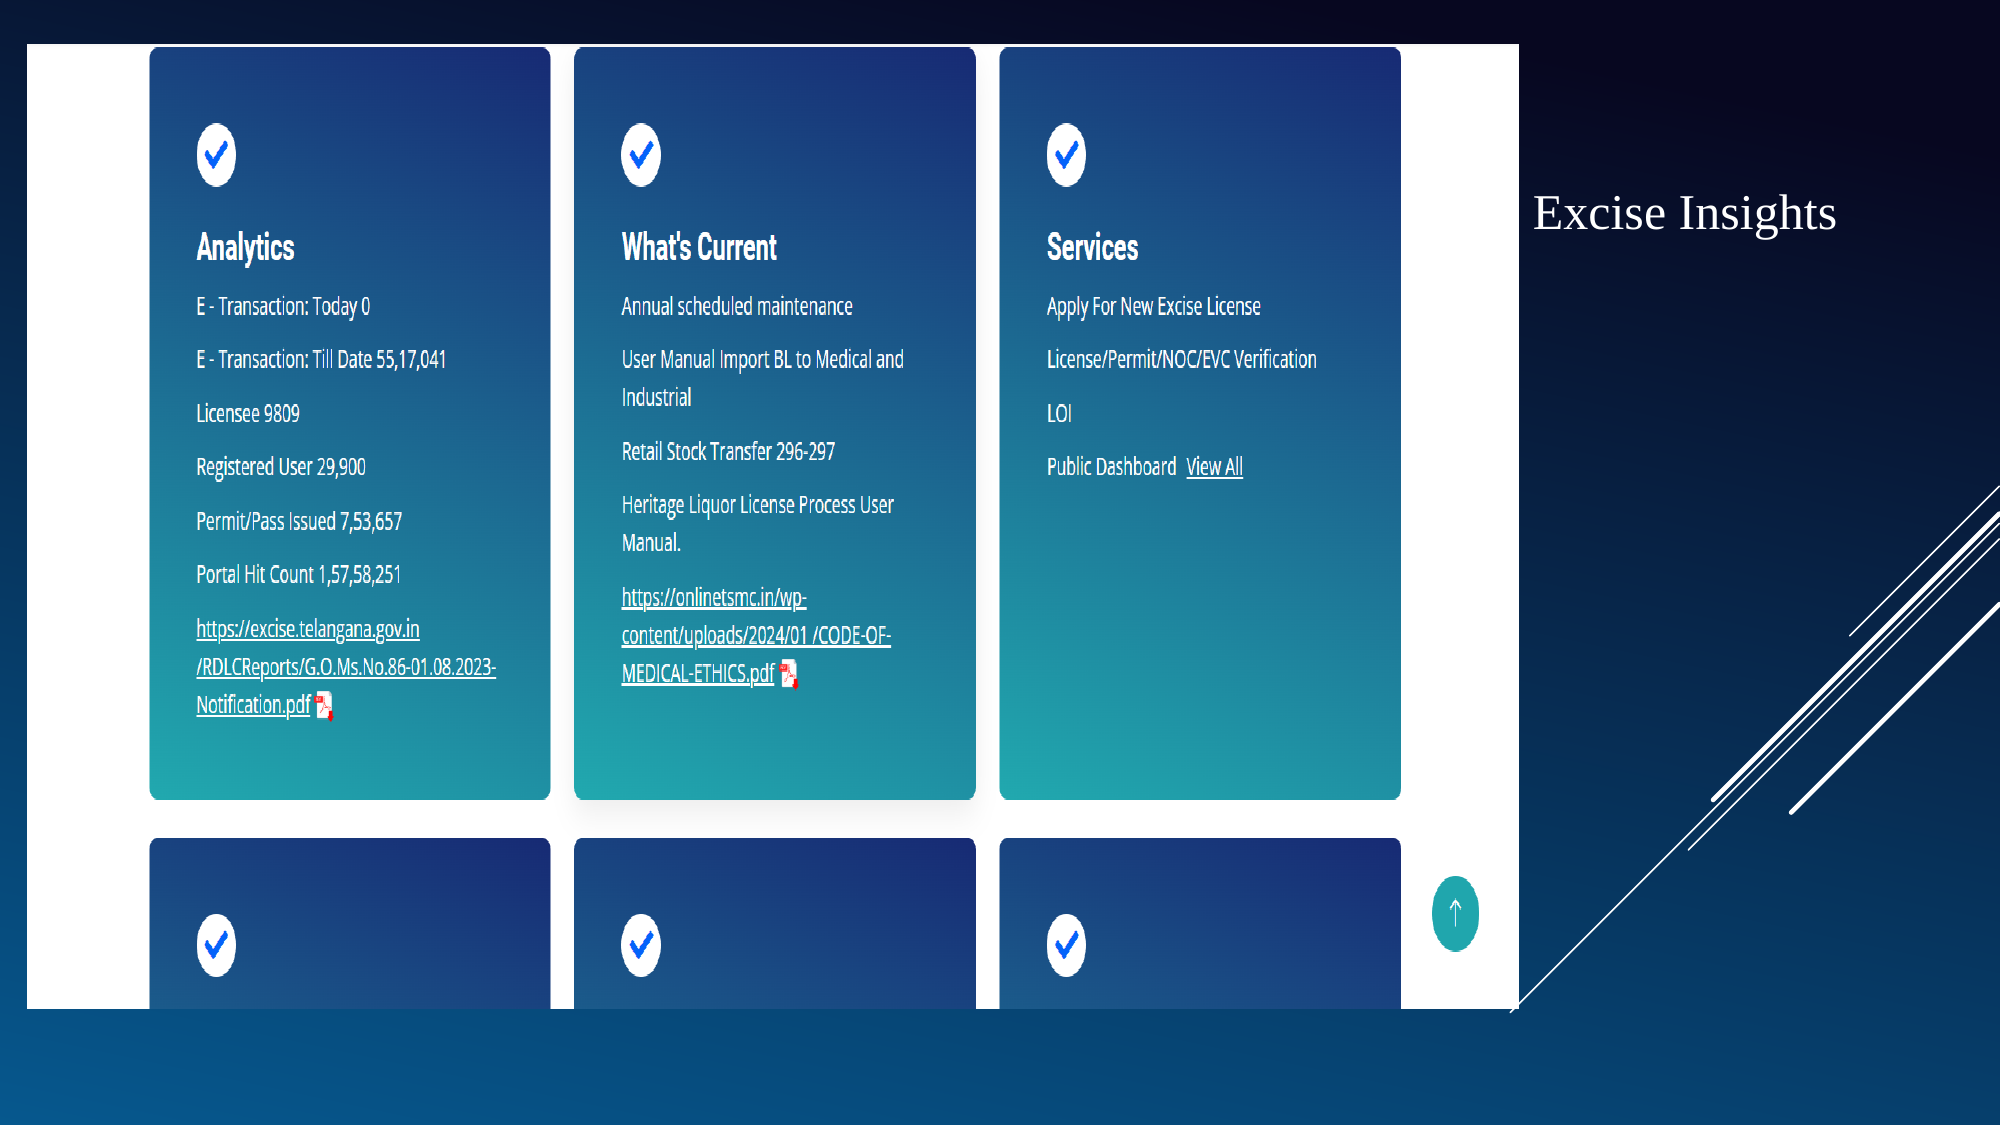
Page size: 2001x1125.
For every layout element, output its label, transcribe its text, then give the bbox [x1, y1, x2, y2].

text_box Excise Insights [1519, 172, 1987, 247]
picture [27, 44, 1519, 1009]
